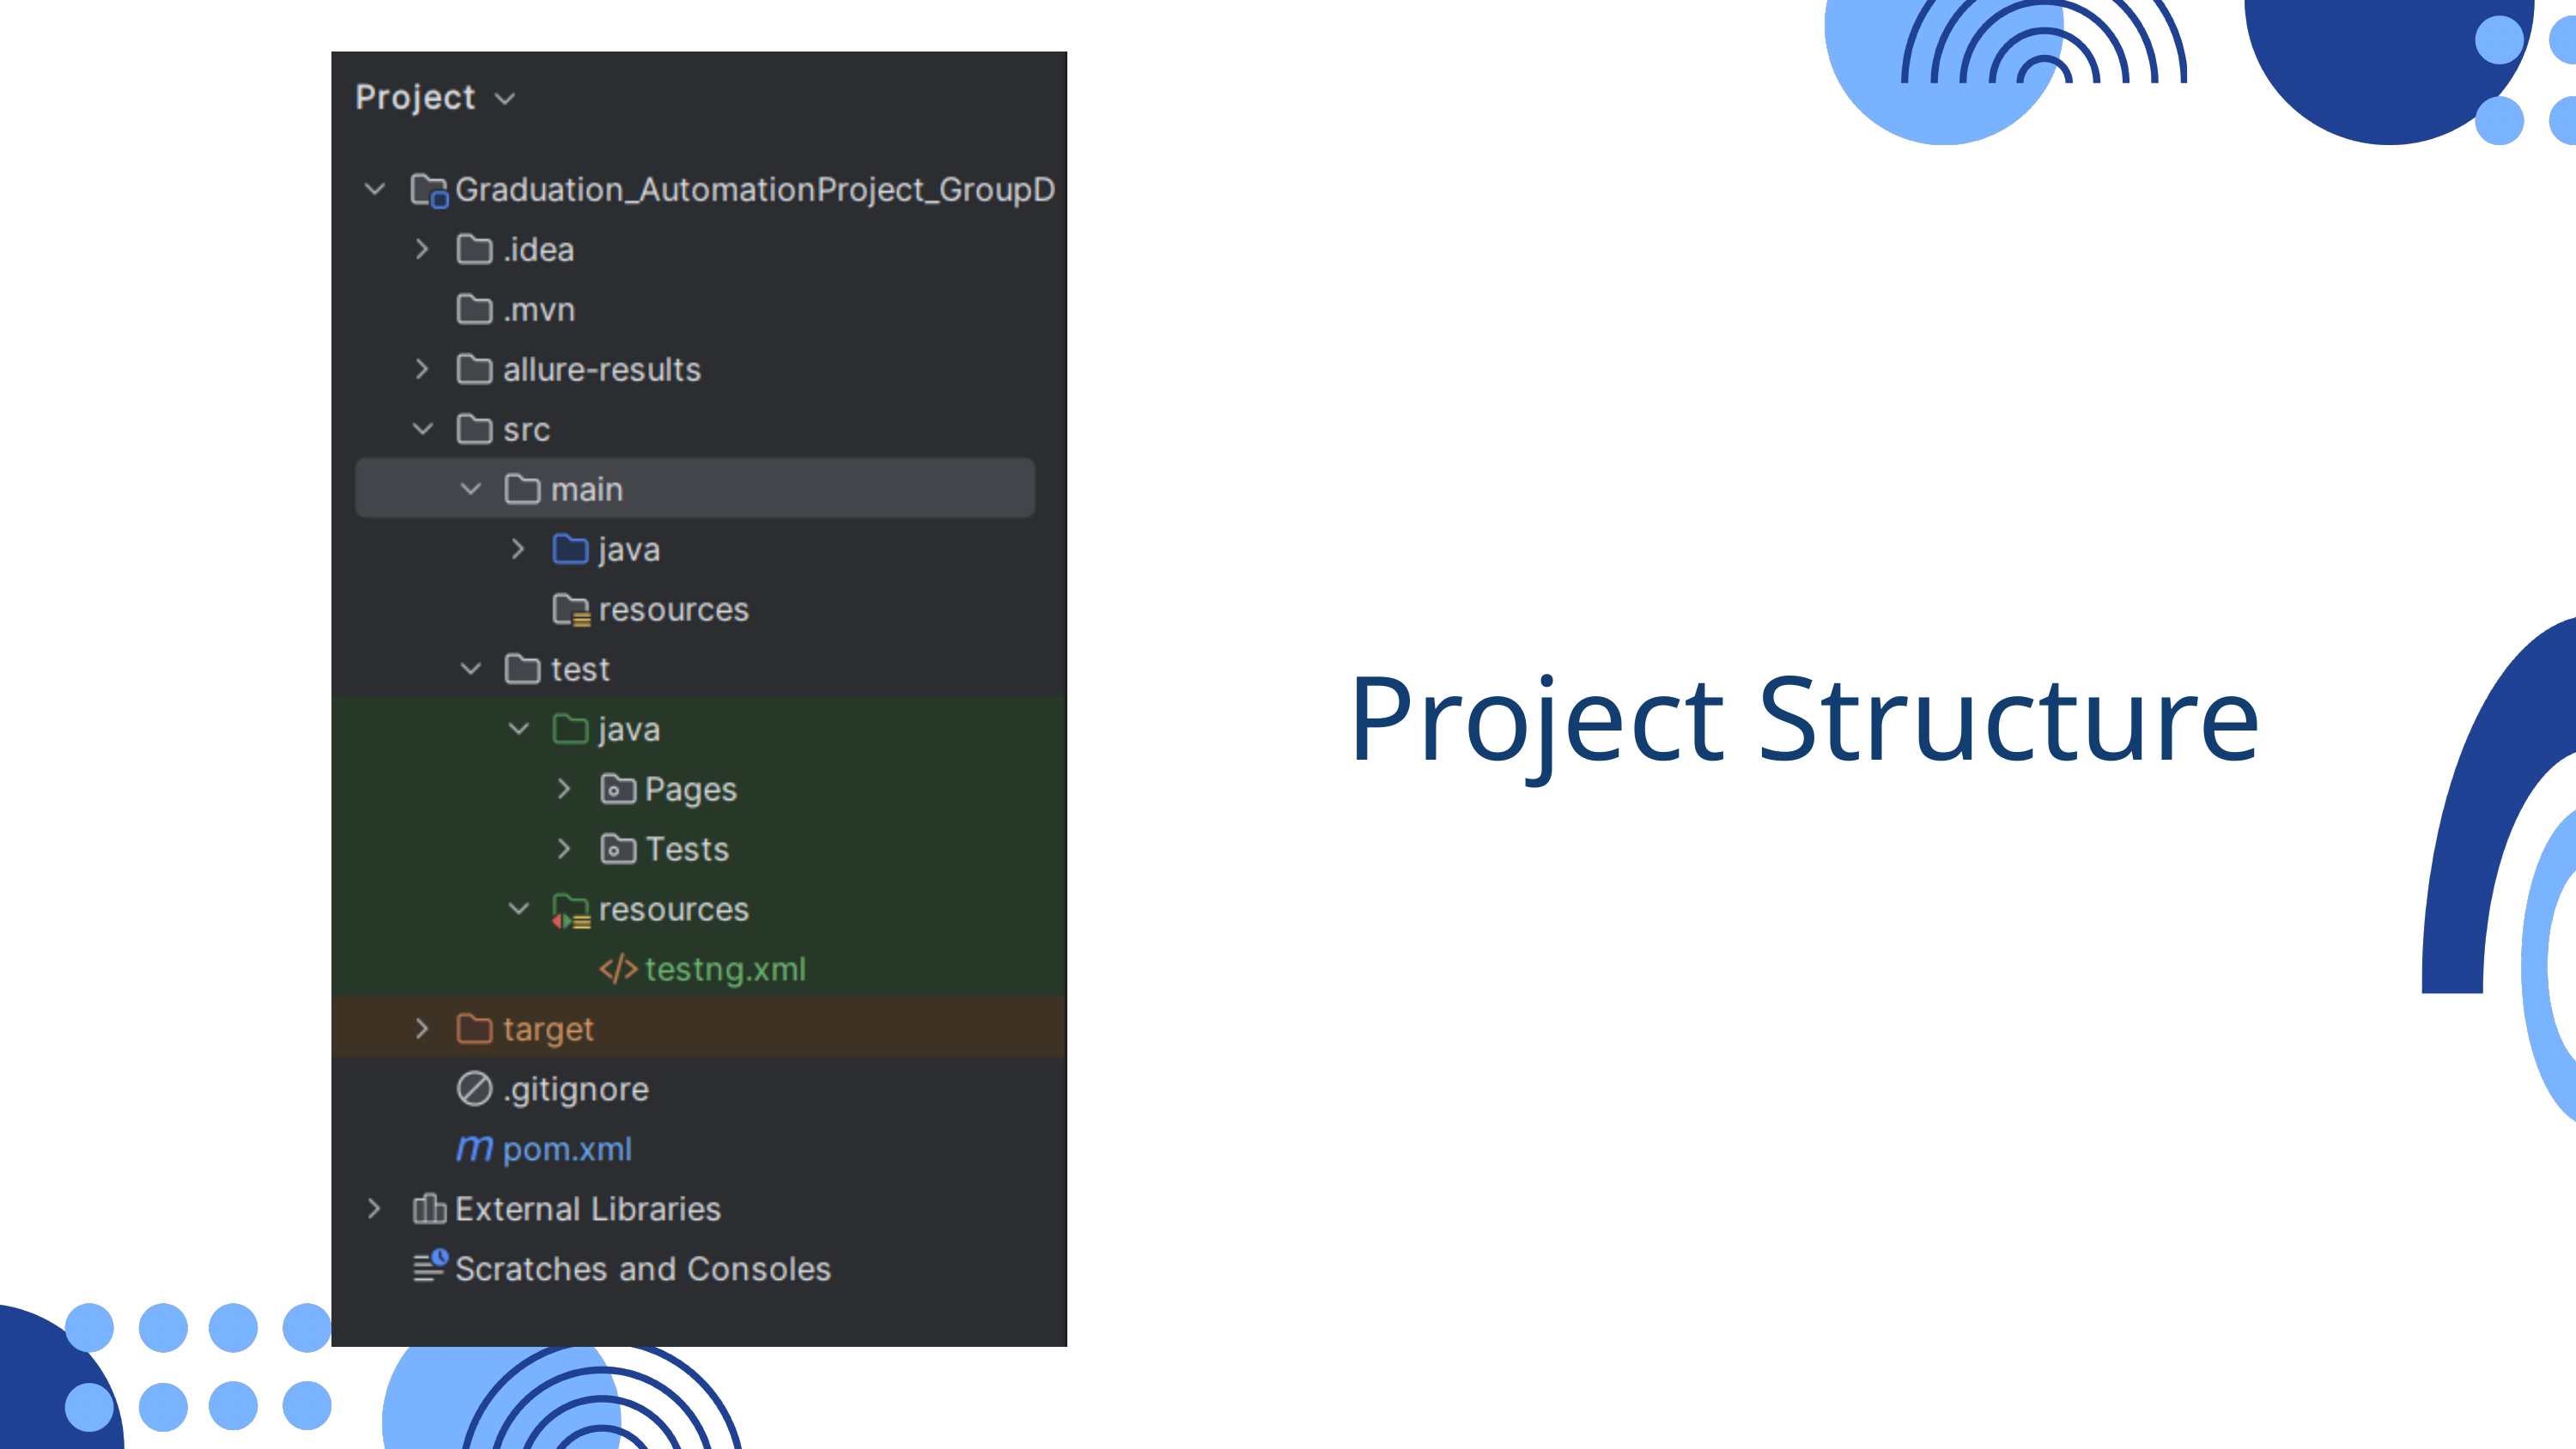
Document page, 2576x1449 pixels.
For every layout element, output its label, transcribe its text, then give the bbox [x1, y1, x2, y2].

picture [331, 52, 1068, 1347]
text_box [2421, 615, 2576, 1128]
text_box [1825, 0, 2188, 145]
text_box [2245, 0, 2576, 145]
text_box Project Structure [1072, 621, 2543, 784]
text_box [0, 1303, 331, 1449]
text_box [382, 1354, 745, 1449]
